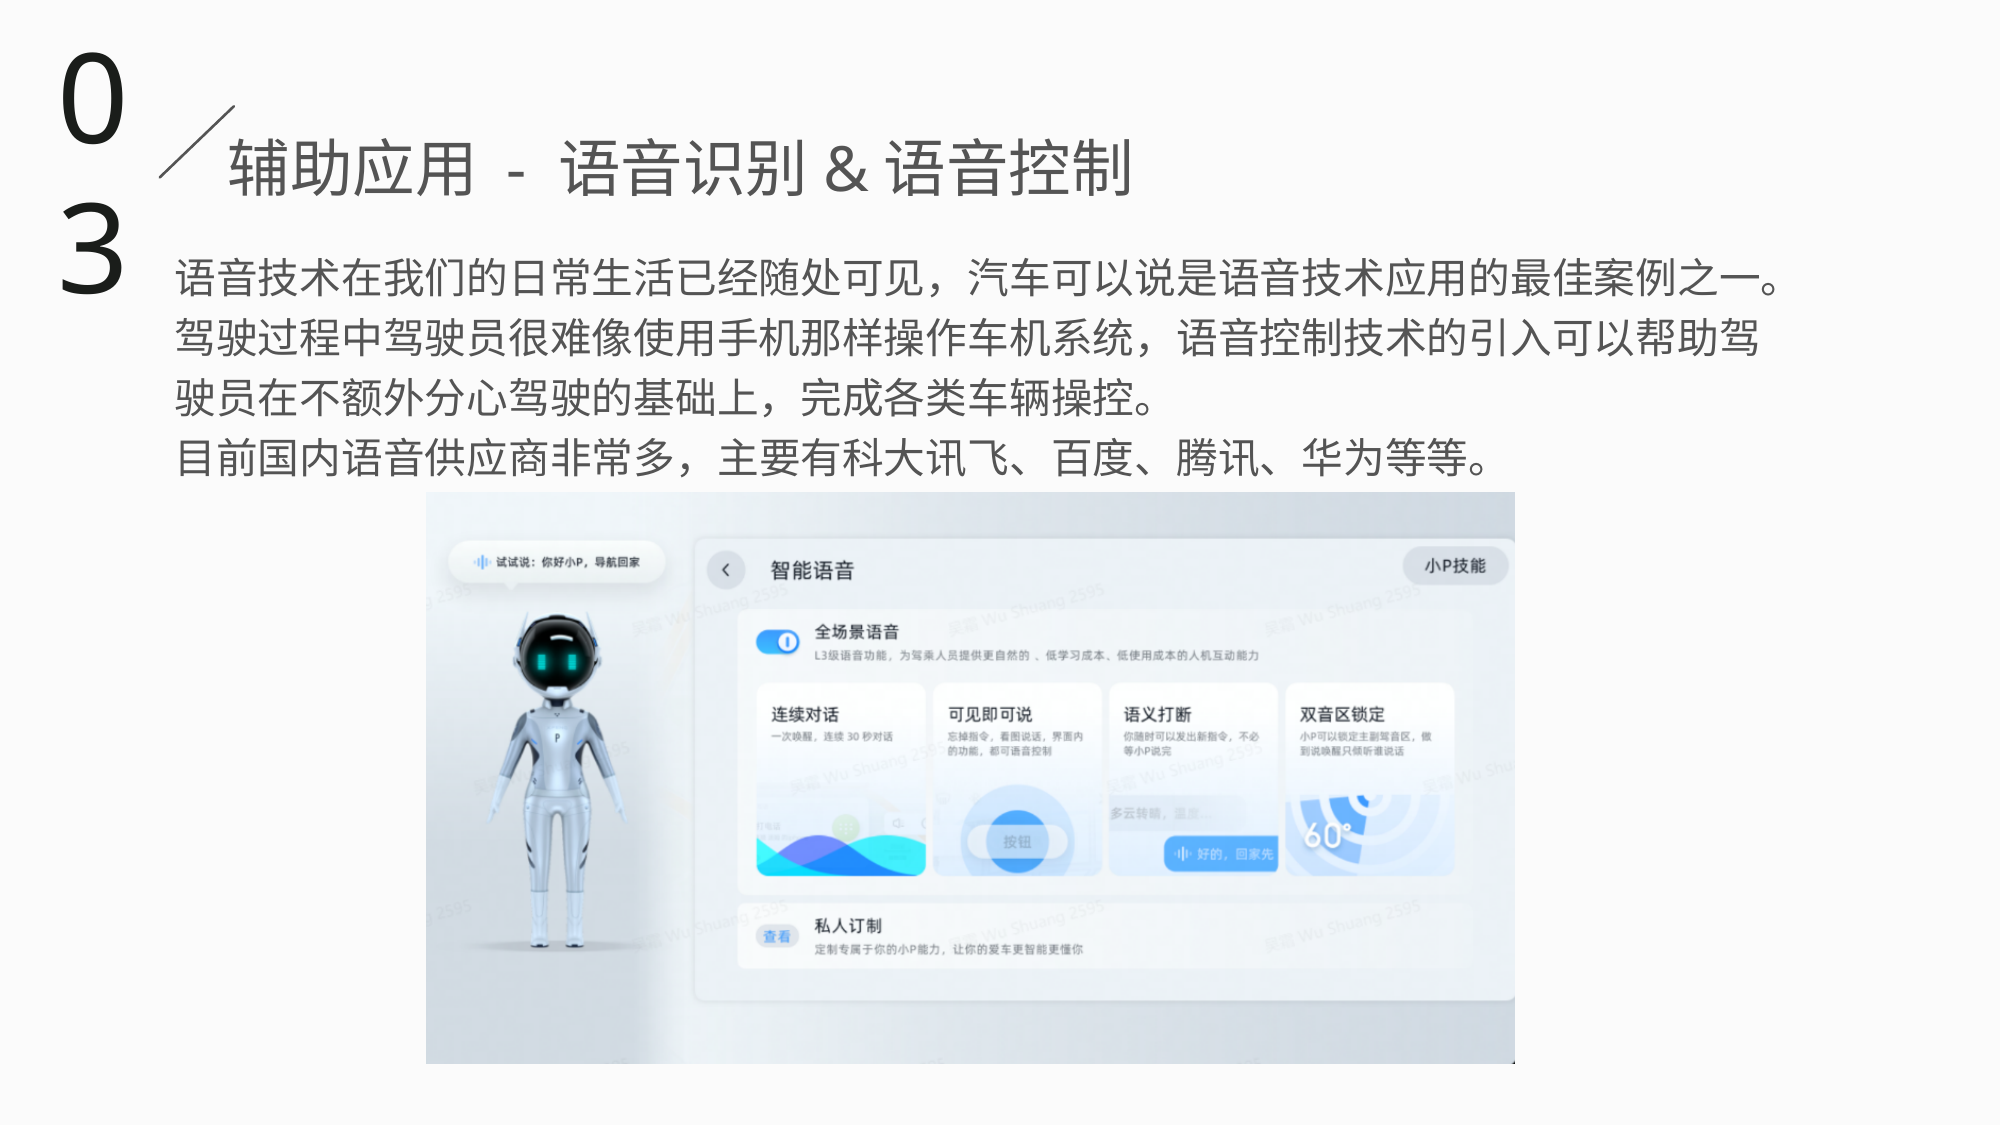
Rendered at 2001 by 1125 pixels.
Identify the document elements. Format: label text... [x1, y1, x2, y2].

picture [426, 492, 1515, 1064]
text_box 03 [42, 10, 214, 326]
text_box 辅助应用 - 语音识别&语音控制 [213, 106, 1212, 211]
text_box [159, 106, 234, 178]
text_box 语音技术在我们的日常生活已经随处可见，汽车可以说是语音技术应用的最佳案例之一。 驾驶过程中驾驶员很难像使用手机那样操作车机系统，语音控制技术的引入可以帮助驾驶员在不额外分心驾驶的基础上，完成各类车辆操控。 目前国内语音供应商非常多，主要有科大讯飞、百度、腾讯、华为等等。 [159, 234, 1782, 490]
